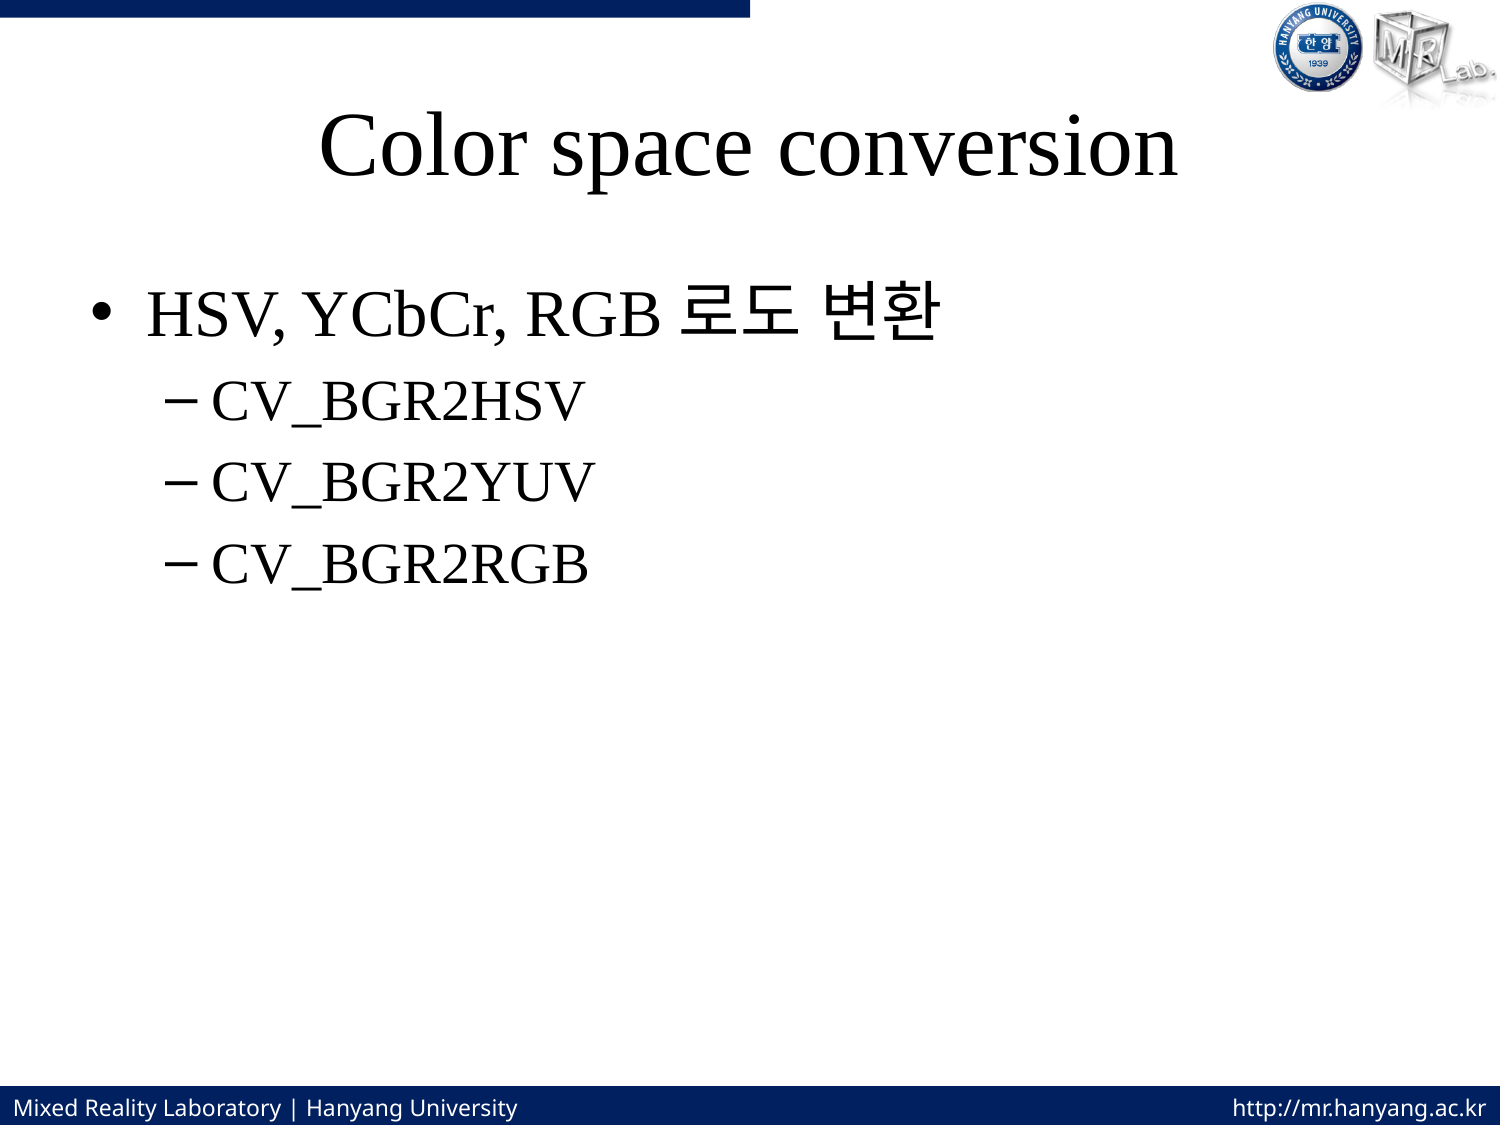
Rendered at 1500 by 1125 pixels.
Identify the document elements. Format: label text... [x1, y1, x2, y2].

list HSV, YCbCr, RGB로도 변환 CV_BGR2HSV CV_BGR2YUV CV_BGR2RGB [75, 262, 1425, 1005]
title Color space conversion [75, 45, 1425, 233]
picture [1273, 0, 1500, 118]
